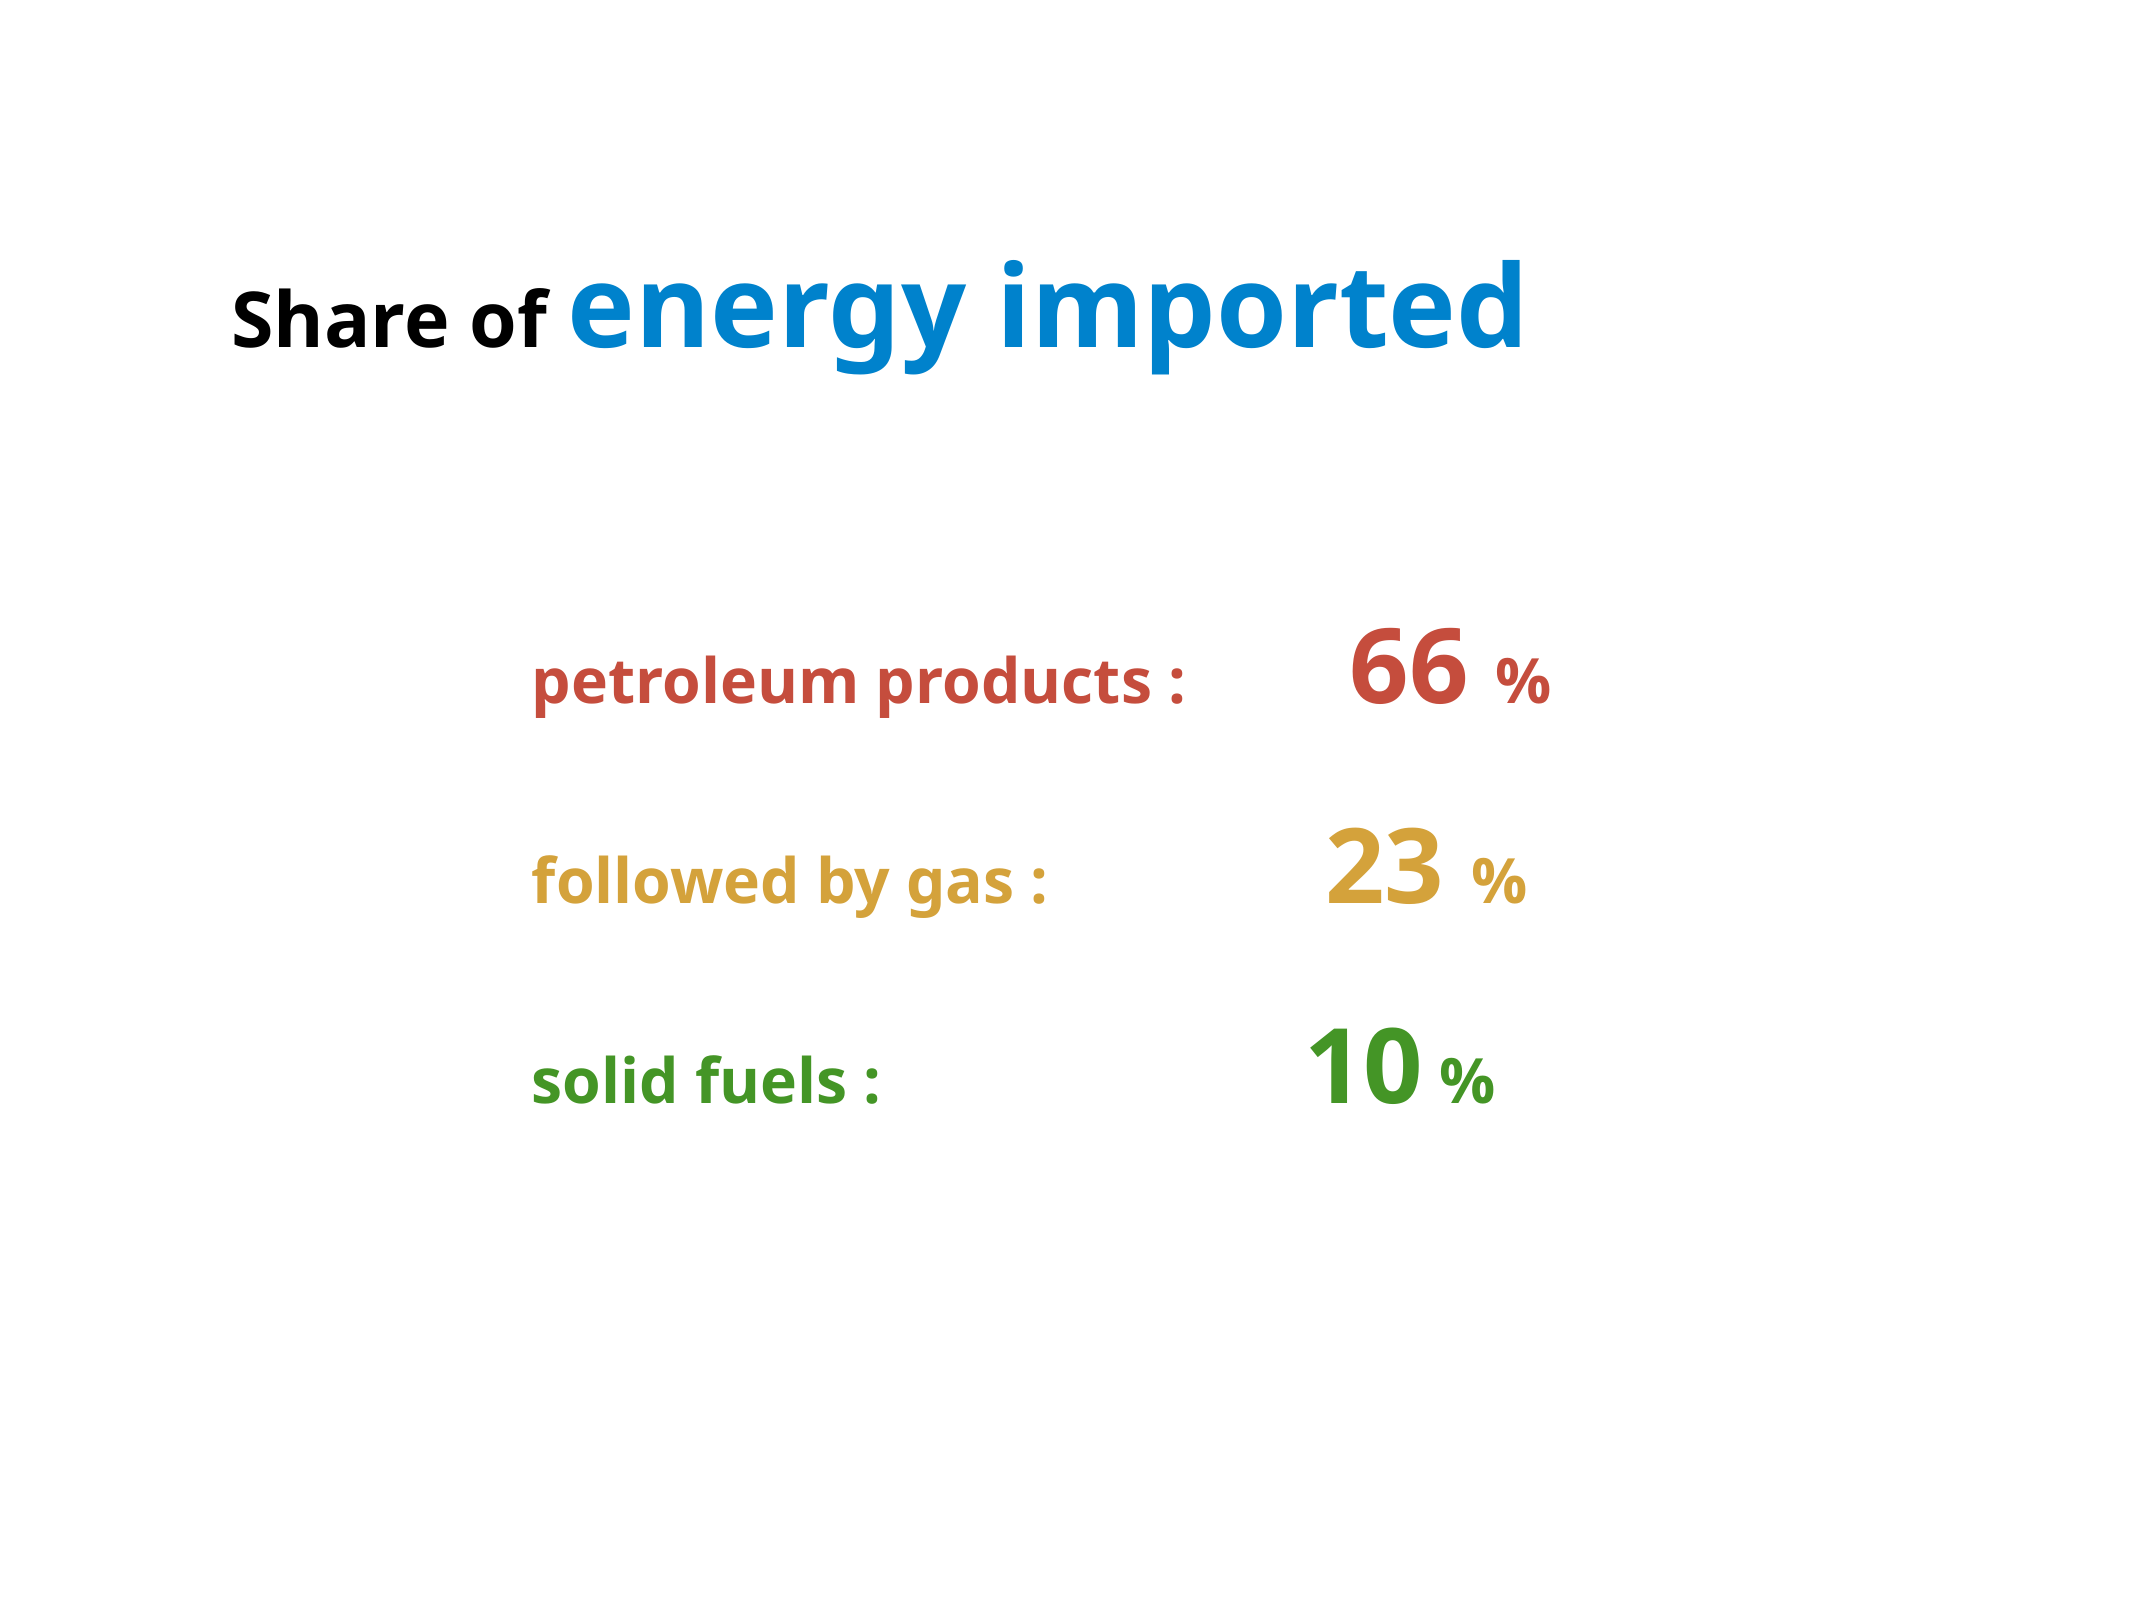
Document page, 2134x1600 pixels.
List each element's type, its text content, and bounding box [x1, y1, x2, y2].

text_box Share of energy imported [223, 224, 1538, 379]
text_box petroleum products : 66 % followed by gas : 23 % solid fuels : 10 % [524, 591, 1865, 1132]
